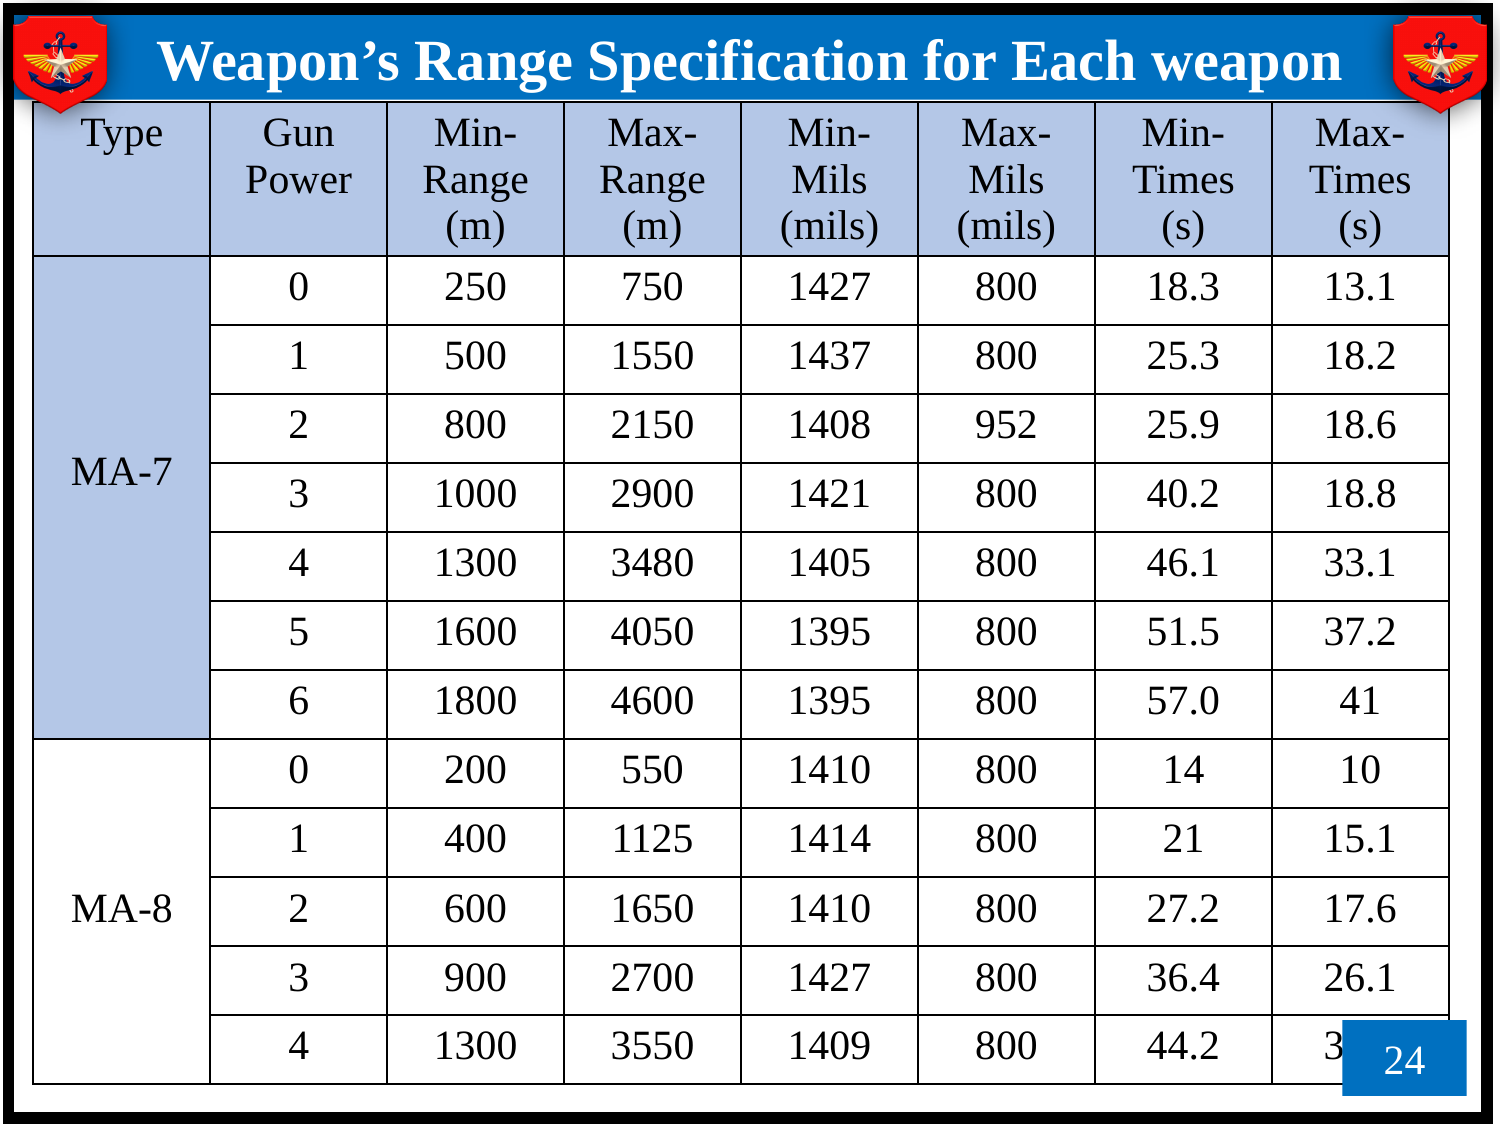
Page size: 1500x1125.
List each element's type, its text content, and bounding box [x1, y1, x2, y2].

text_box [7, 8, 1488, 1119]
picture [1393, 16, 1487, 114]
slide_number 24 [1342, 1020, 1467, 1096]
picture [12, 16, 107, 114]
